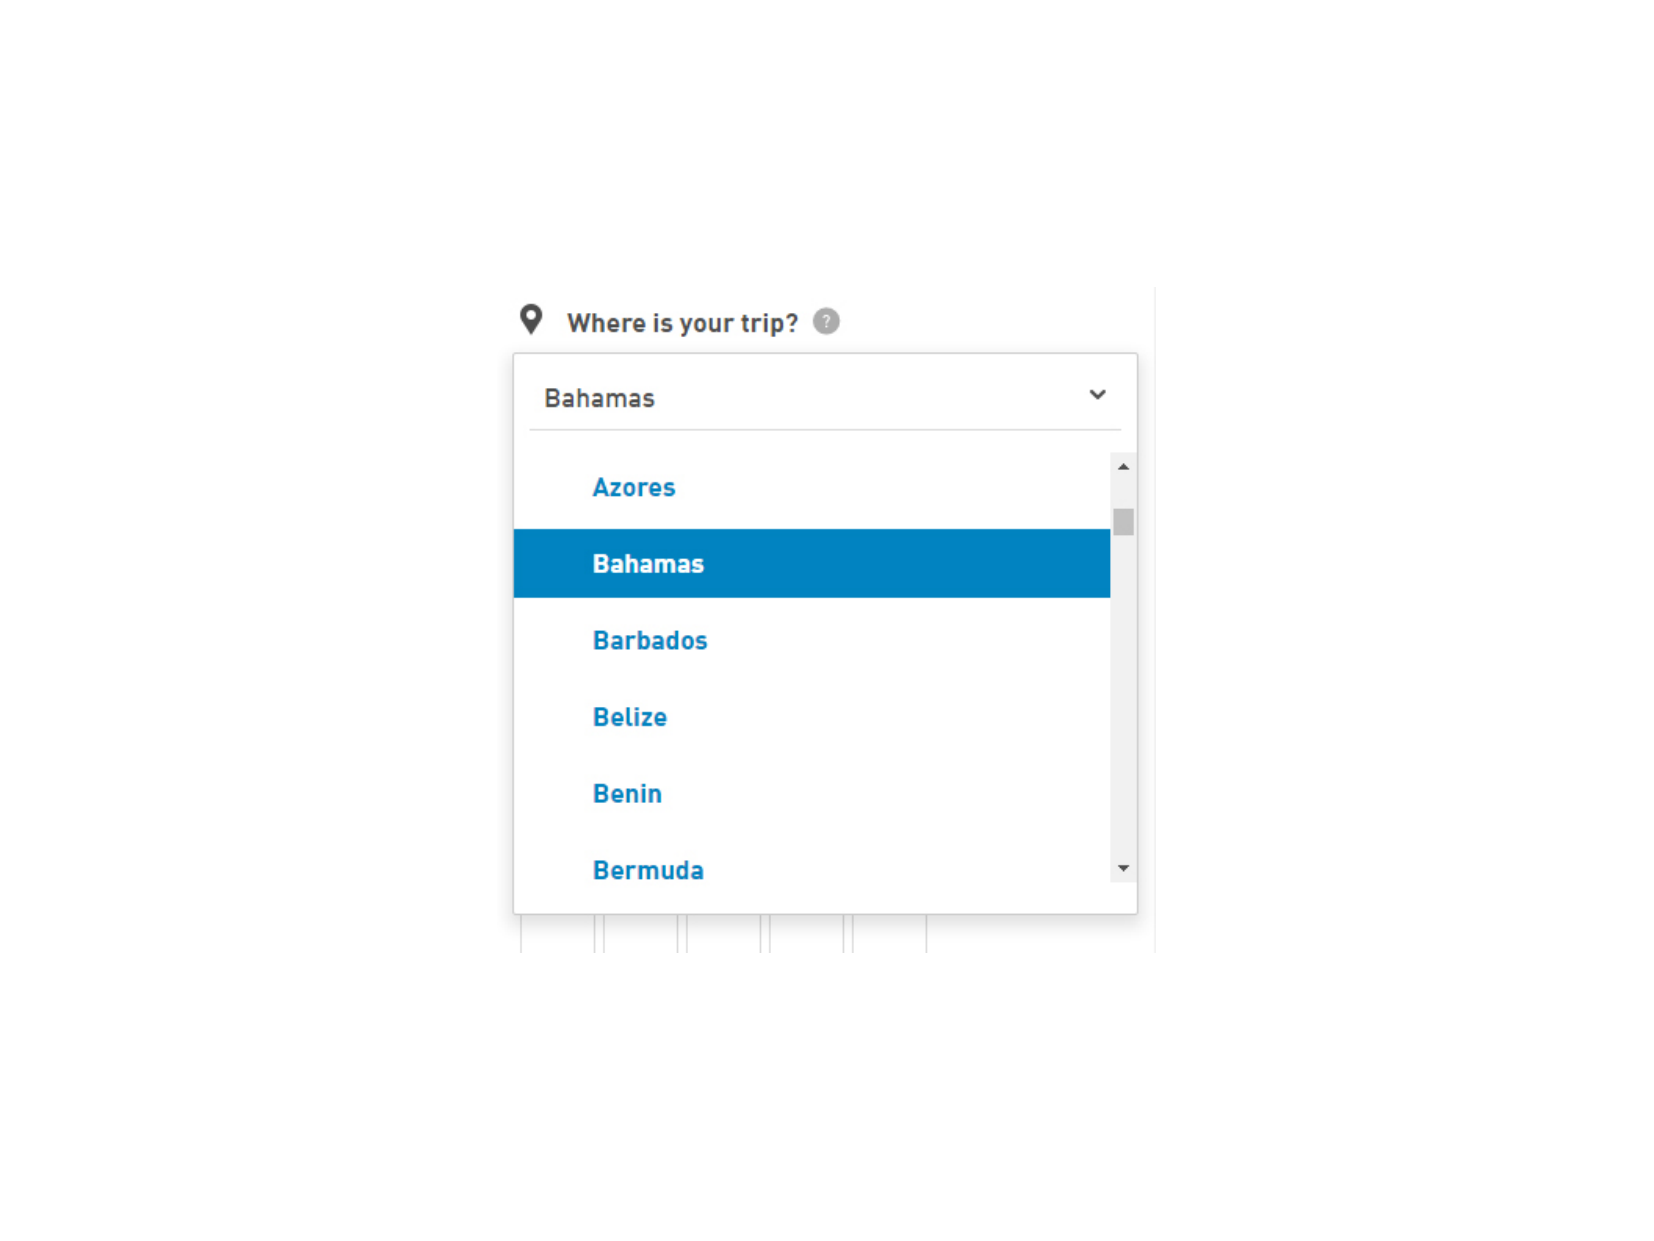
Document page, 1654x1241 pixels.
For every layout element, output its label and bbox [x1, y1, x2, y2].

picture [497, 287, 1156, 953]
